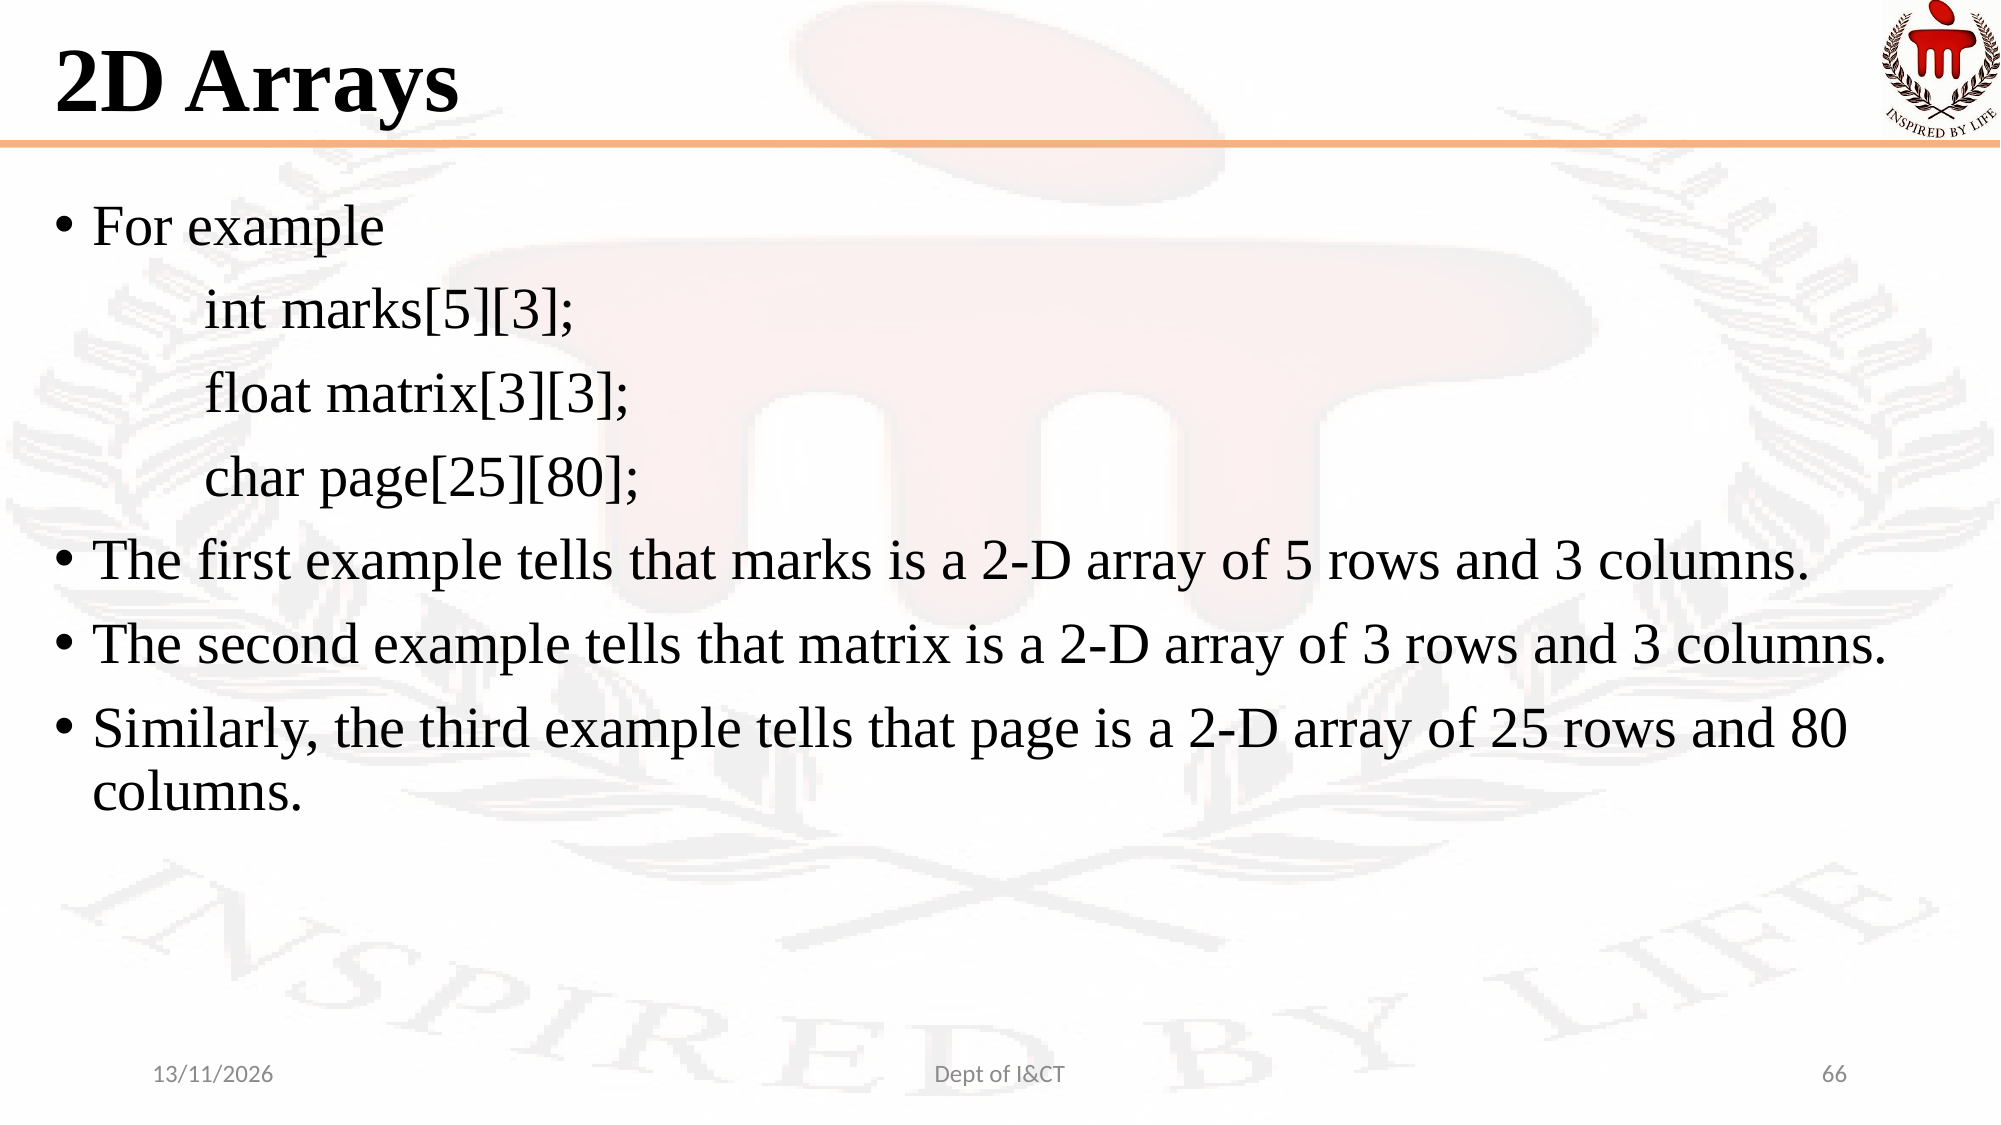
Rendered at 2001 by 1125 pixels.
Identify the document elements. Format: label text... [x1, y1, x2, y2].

list For example int marks[5][3]; float matrix[3][3]; char page[25][80]; The first example tells that marks is a 2‐D array of 5 rows and 3 columns. The second example tells that matrix is a 2‐D array of 3 rows and 3 columns. Similarly, the third example tells that page is a 2‐D array of 25 rows and 80 columns. [39, 187, 1965, 1029]
slide_number 66 [1412, 1042, 1863, 1103]
footer Dept of I&CT [662, 1042, 1338, 1103]
picture [1882, 0, 2000, 140]
title 2D Arrays [39, 22, 1863, 141]
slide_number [137, 1042, 588, 1103]
